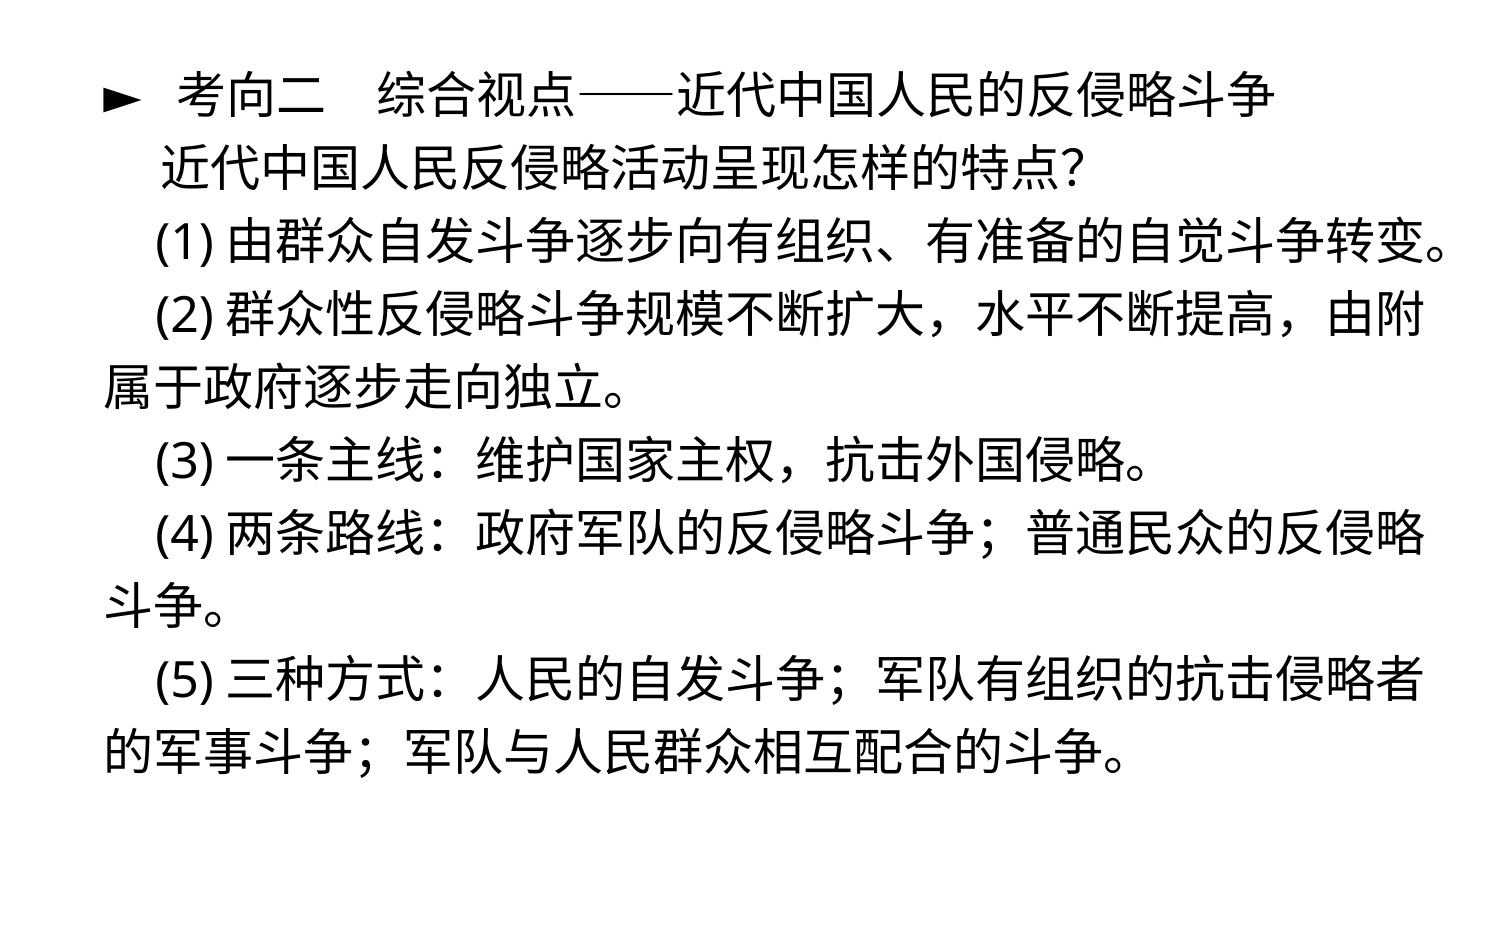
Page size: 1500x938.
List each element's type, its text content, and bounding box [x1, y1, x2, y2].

text_box ► 考向二 综合视点——近代中国人民的反侵略斗争 近代中国人民反侵略活动呈现怎样的特点？ (1)由群众自发斗争逐步向有组织、有准备的自觉斗争转变。 (2)群众性反侵略斗争规模不断扩大，水平不断提高，由附属于政府逐步走向独立。 (3)一条主线：维护国家主权，抗击外国侵略。 (4)两条路线：政府军队的反侵略斗争；普通民众的反侵略斗争。 (5)三种方式：人民的自发斗争；军队有组织的抗击侵略者的军事斗争；军队与人民群众相互配合的斗争。 [88, 43, 1471, 930]
